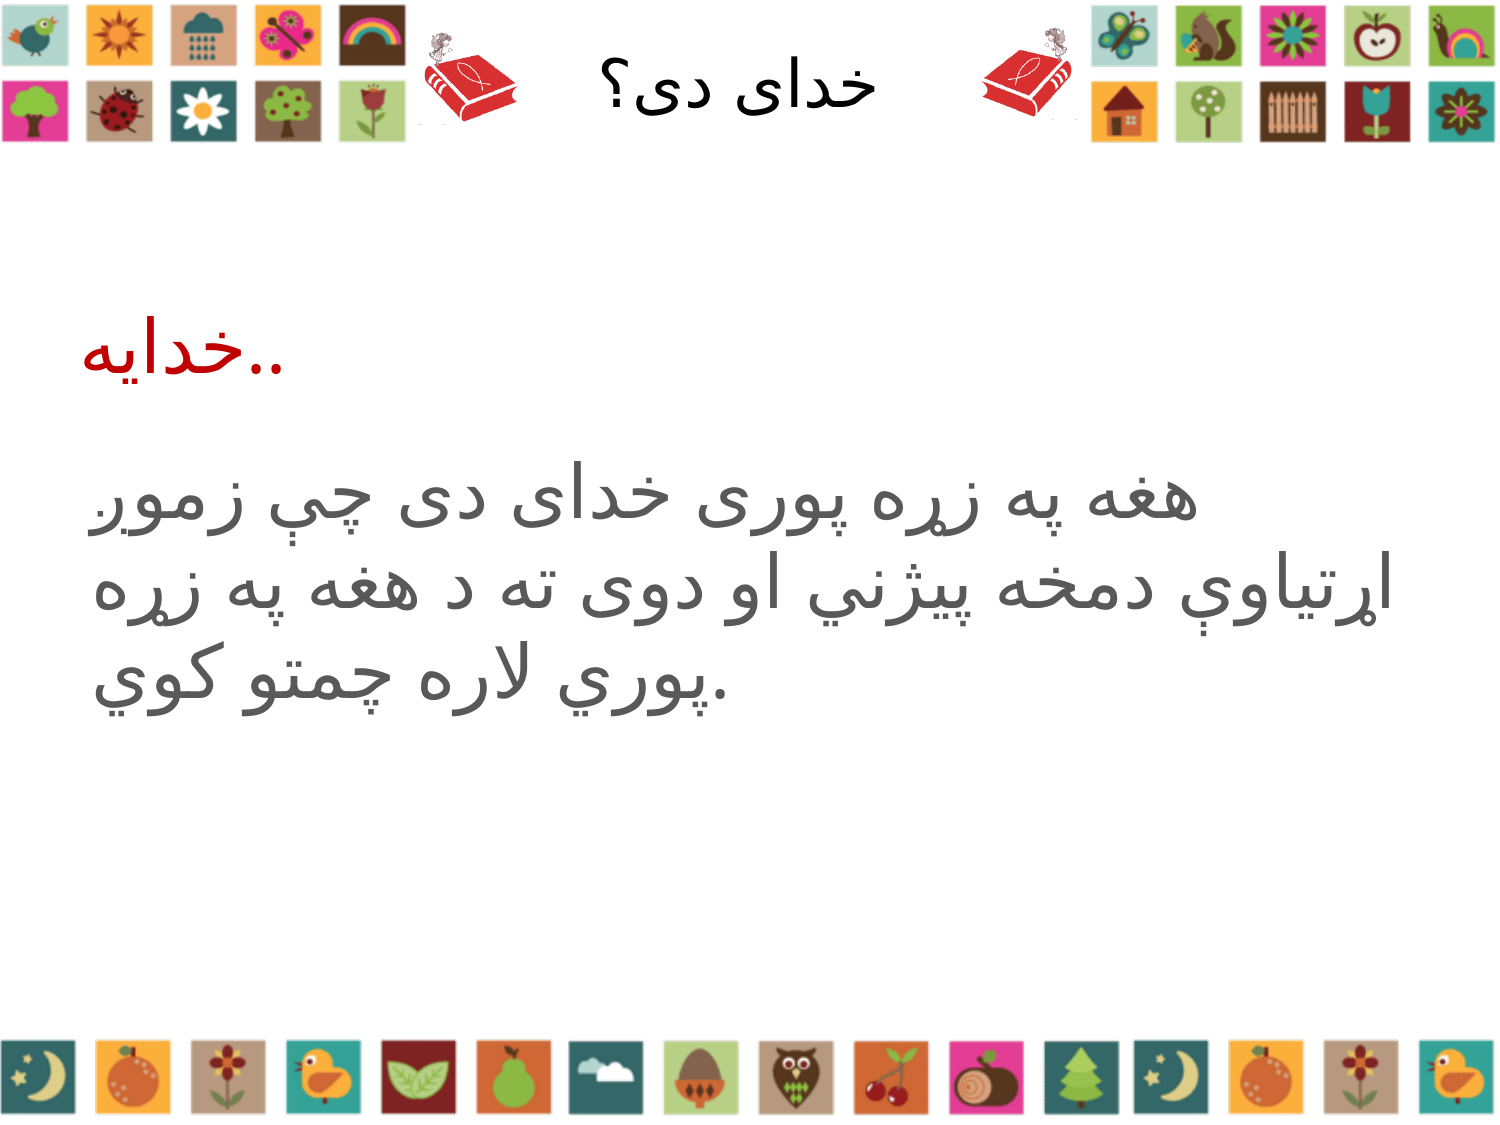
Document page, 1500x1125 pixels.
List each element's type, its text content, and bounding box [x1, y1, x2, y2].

picture [950, 3, 1500, 150]
picture [0, 3, 550, 150]
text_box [0, 1028, 1500, 1118]
text_box خدای دی؟ [552, 33, 1077, 129]
text_box خدایه.. [64, 290, 1412, 396]
text_box هغه په زړه پوری خدای دی چې زموږ اړتیاوې دمخه پیژني او دوی ته د هغه په زړه پوري لاره چمتو کوي. [76, 436, 1424, 812]
